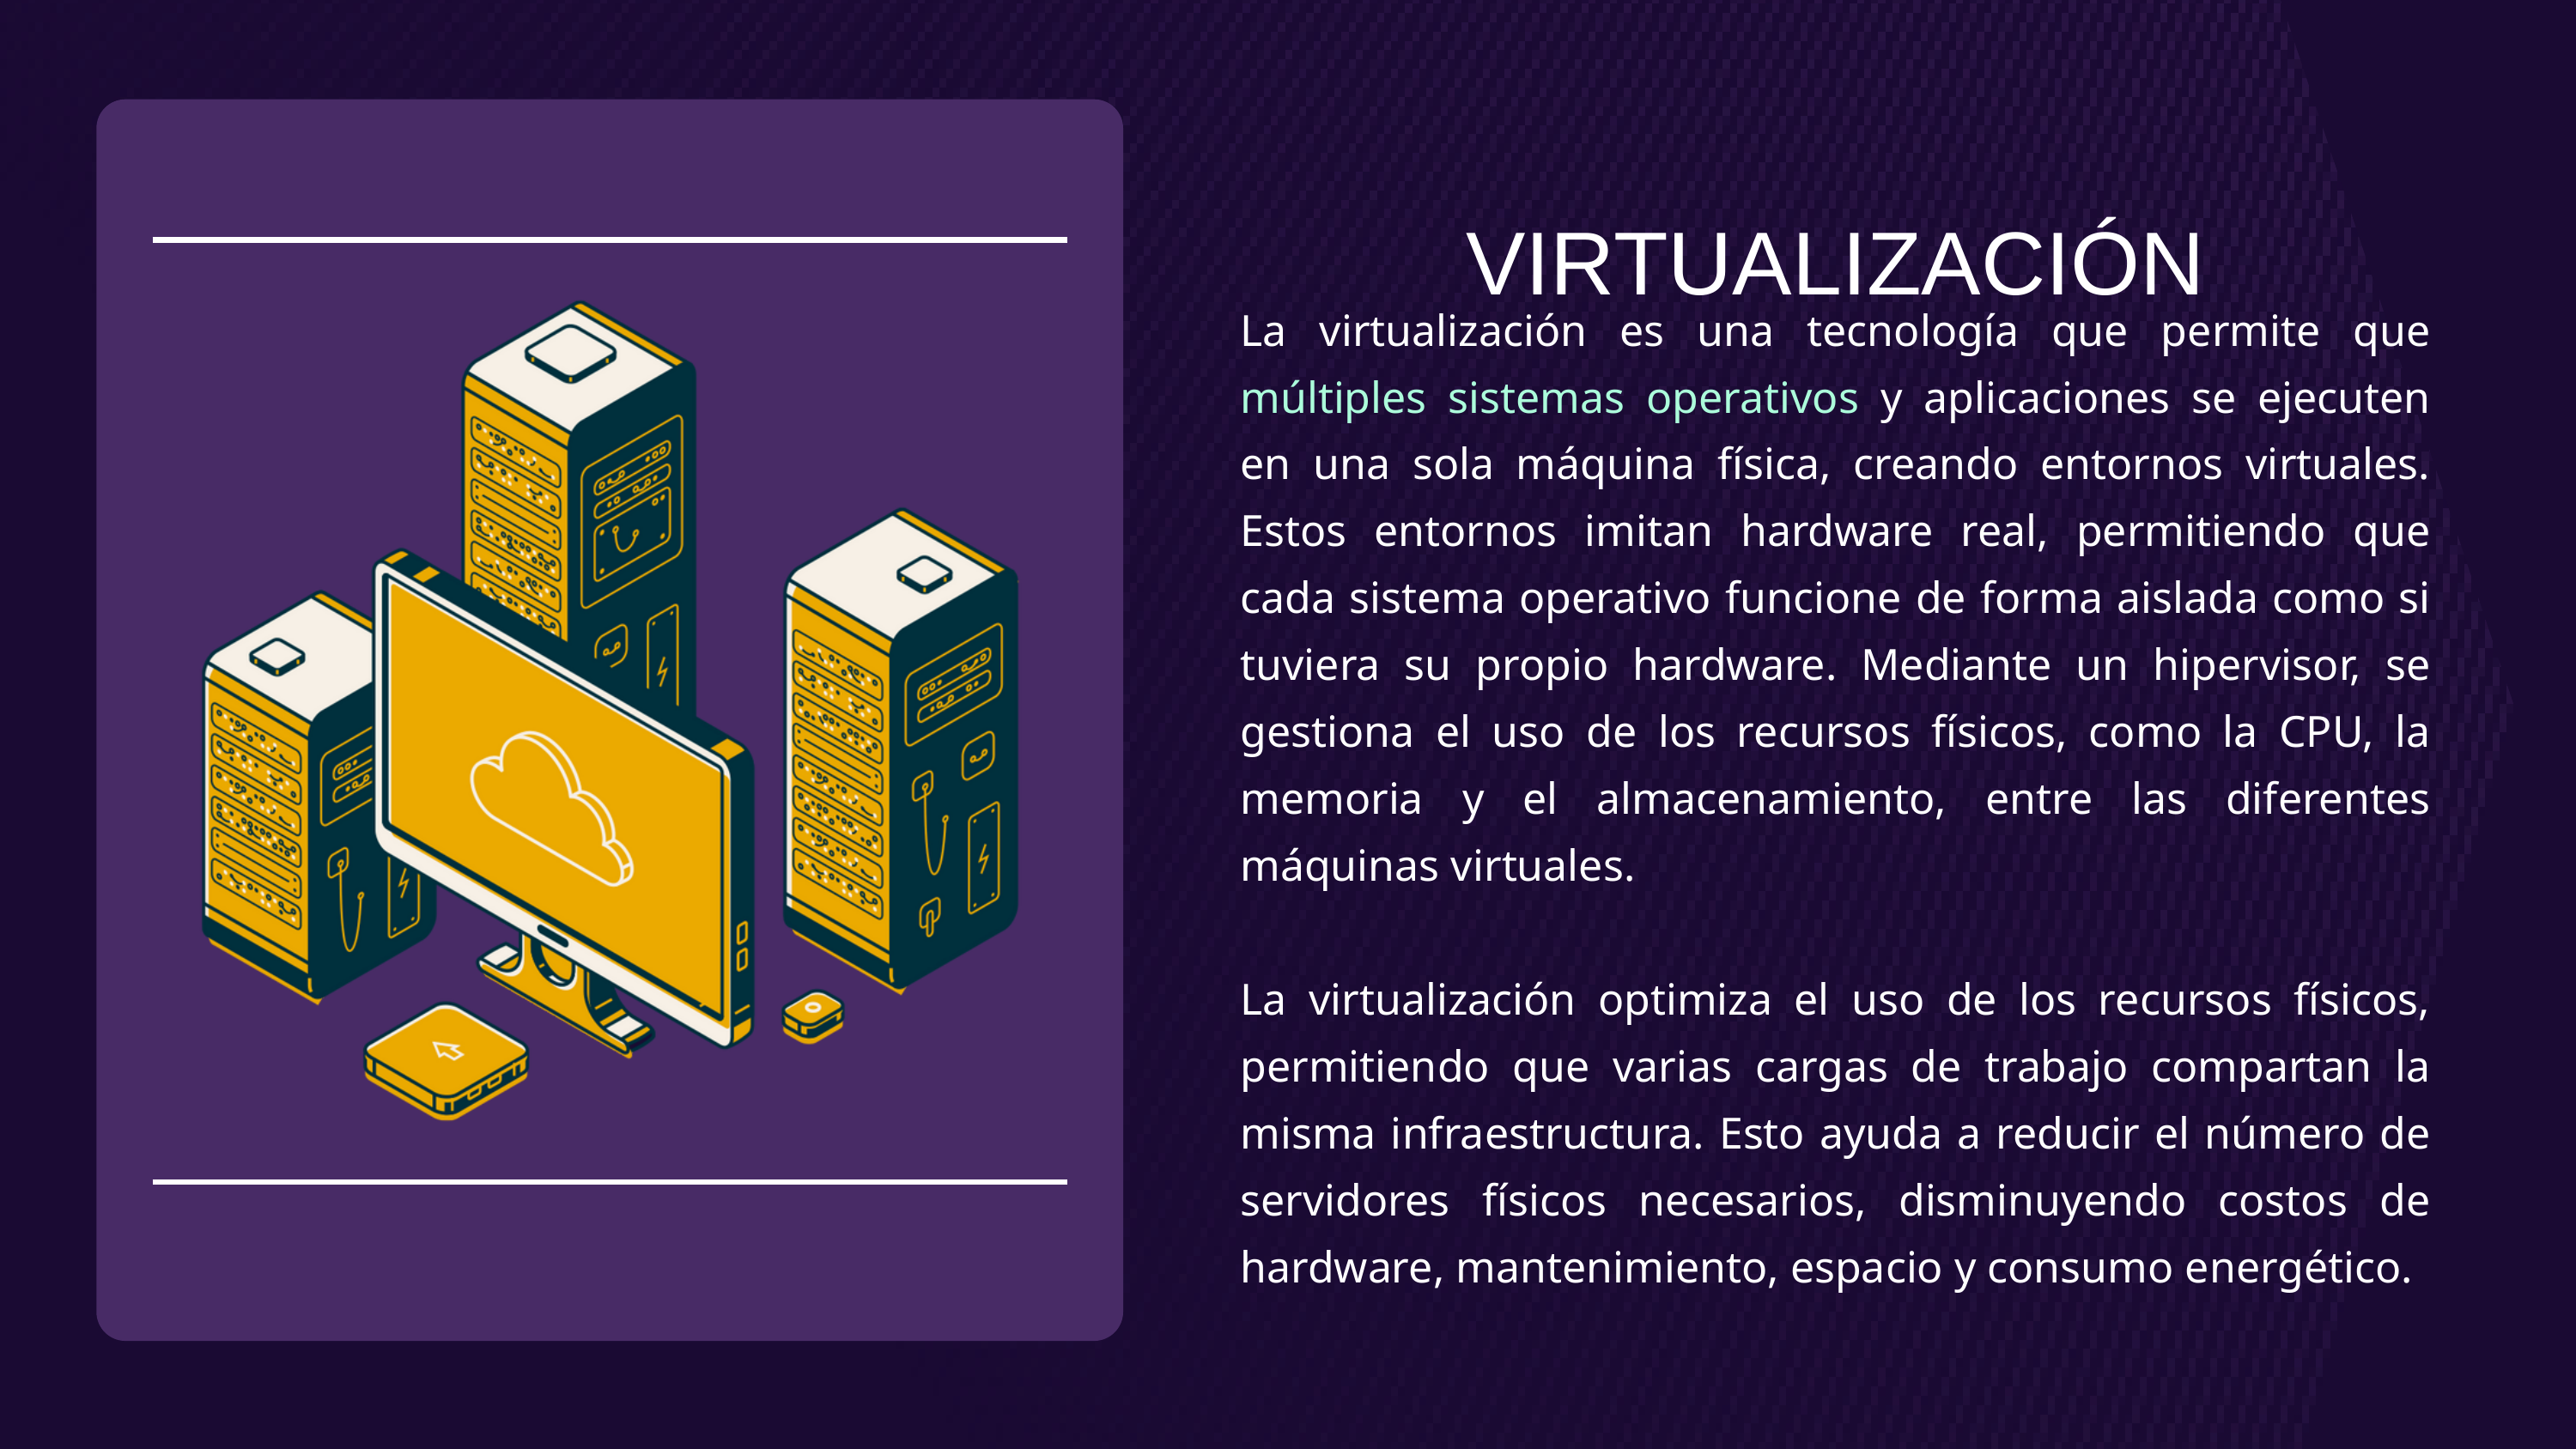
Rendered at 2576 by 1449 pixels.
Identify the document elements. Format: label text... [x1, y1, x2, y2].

text_box [0, 0, 2576, 1449]
text_box VIRTUALIZACIÓN [1240, 182, 2432, 312]
text_box La virtualización es una tecnología que permite que múltiples sistemas operativos y aplicaciones se ejecuten en una sola máquina física, creando entornos virtuales. Estos entornos imitan hardware real, permitiendo que cada sistema operativo funcione de forma aislada como si tuviera su propio hardware. Mediante un hipervisor, se gestiona el uso de los recursos físicos, como la CPU, la memoria y el almacenamiento, entre las diferentes máquinas virtuales. La virtualización optimiza el uso de los recursos físicos, permitiendo que varias cargas de trabajo compartan la misma infraestructura. Esto ayuda a reducir el número de servidores físicos necesarios, disminuyendo costos de hardware, mantenimiento, espacio y consumo energético. [1240, 312, 2432, 1292]
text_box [96, 83, 1124, 1342]
